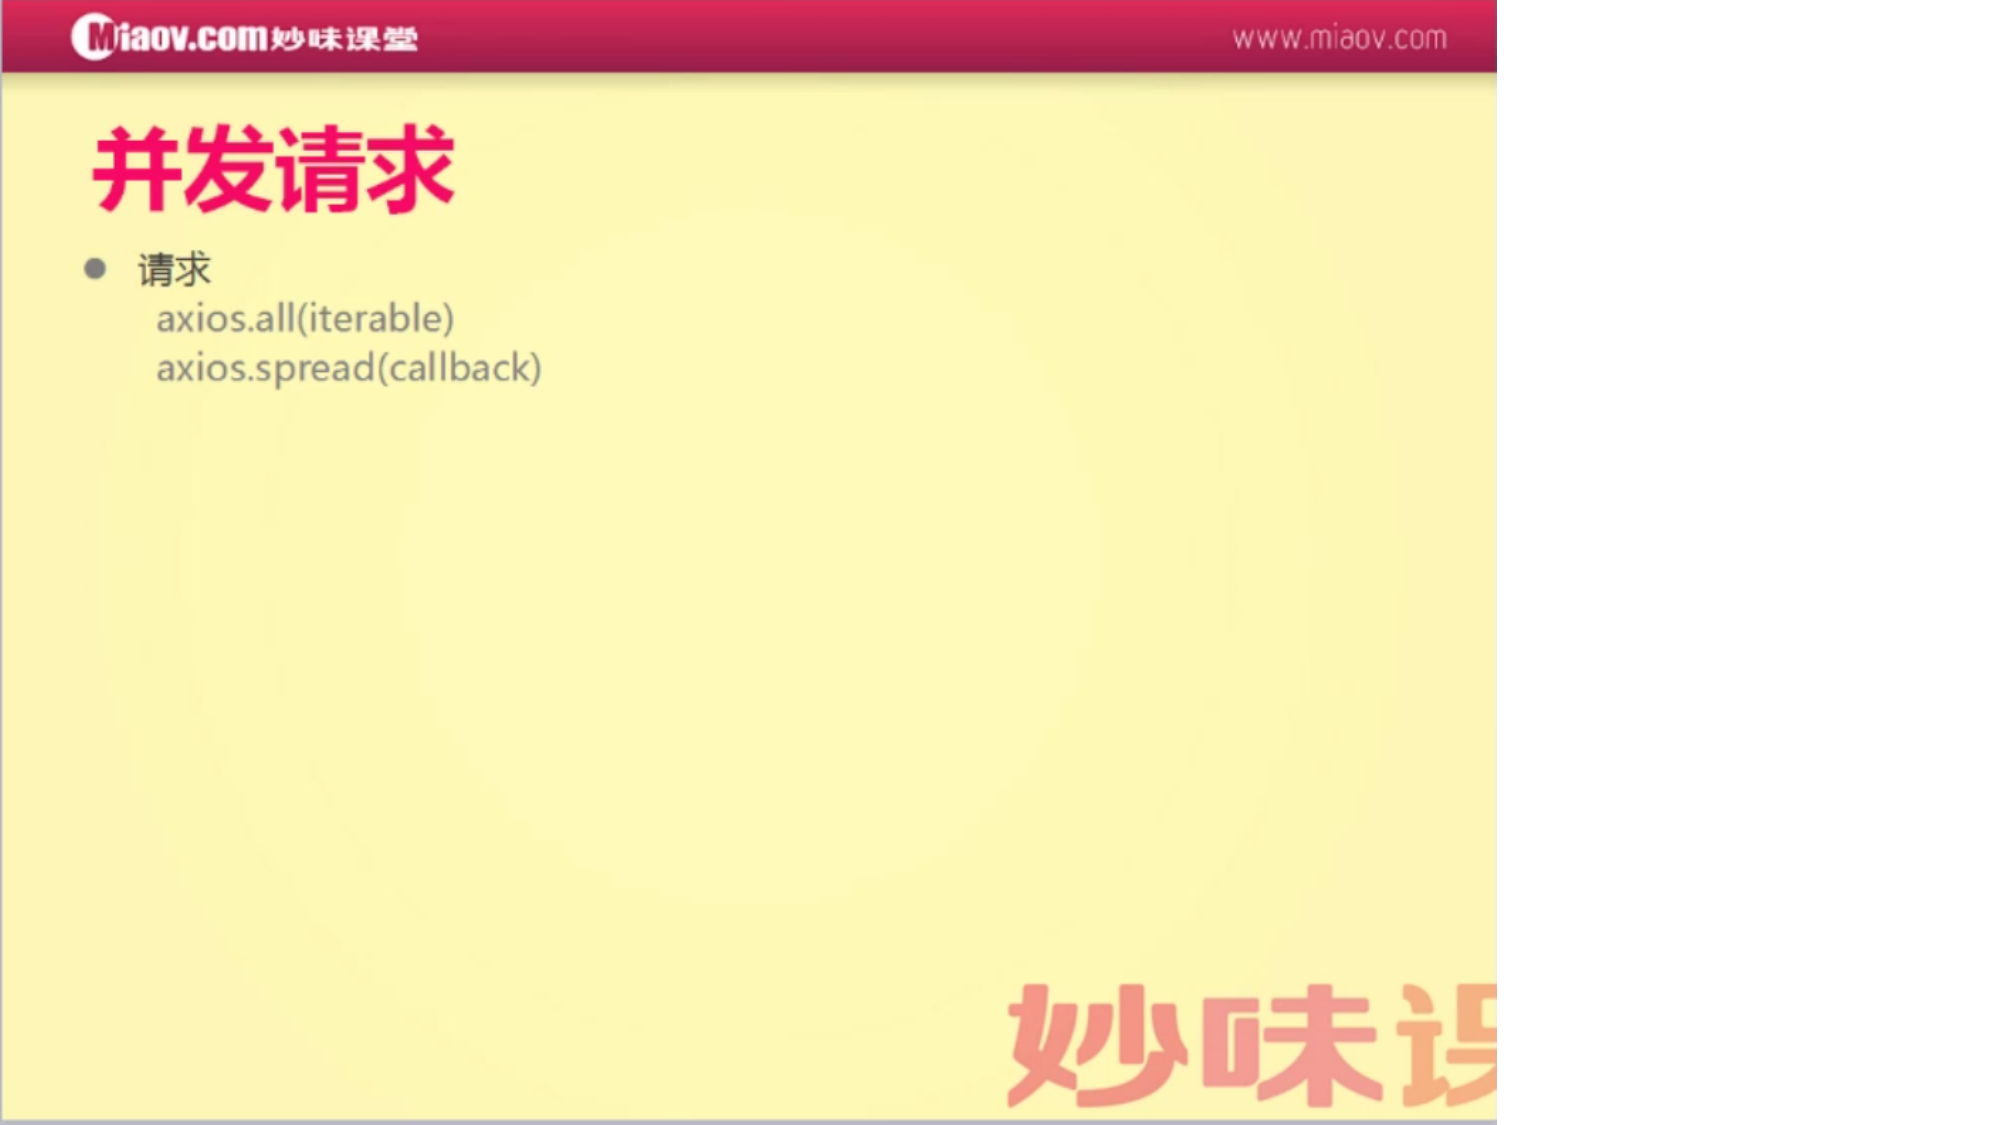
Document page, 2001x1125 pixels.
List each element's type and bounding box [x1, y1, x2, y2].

picture [0, 0, 1497, 1125]
